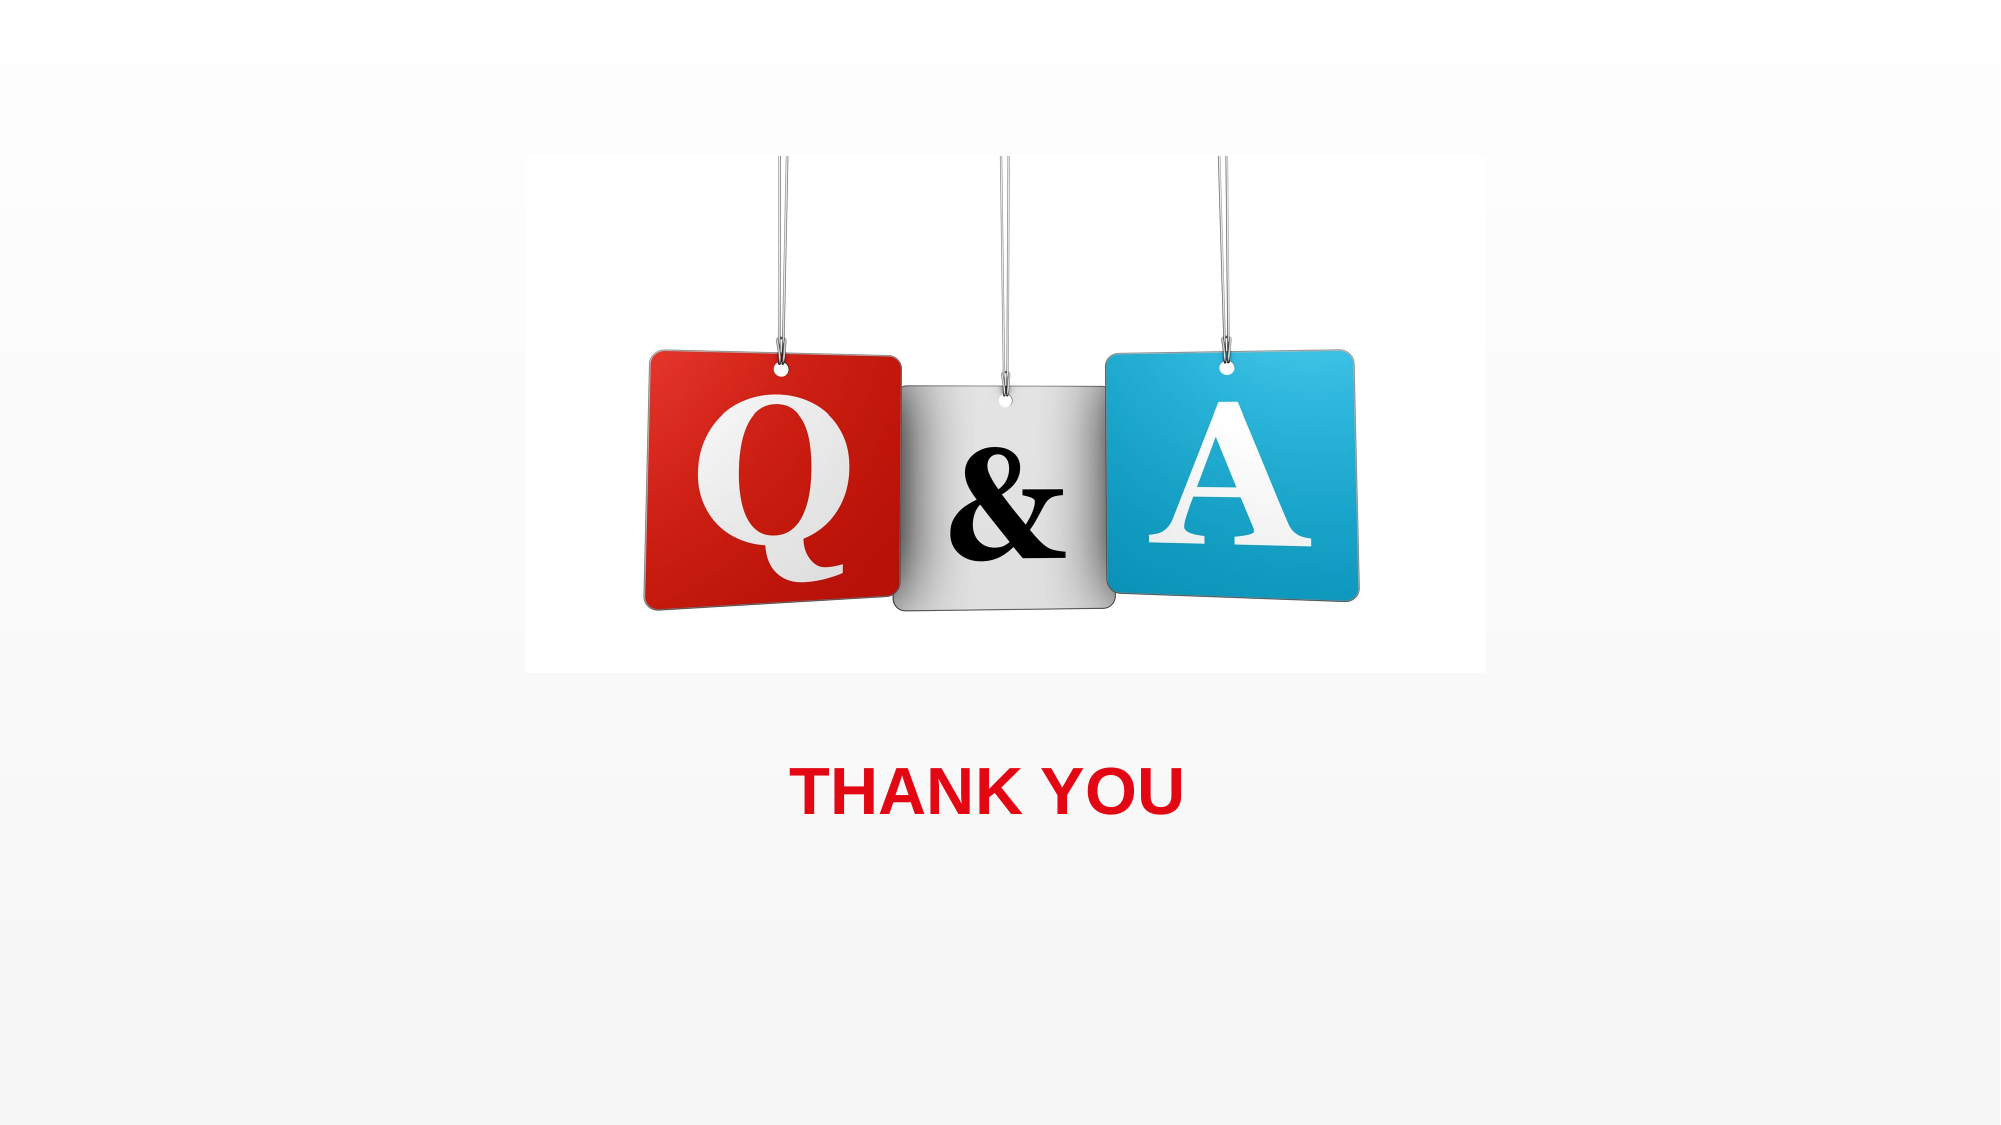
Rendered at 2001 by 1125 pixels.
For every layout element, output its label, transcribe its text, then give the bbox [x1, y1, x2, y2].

title THANK YOU [775, 749, 1235, 838]
picture [524, 156, 1485, 673]
